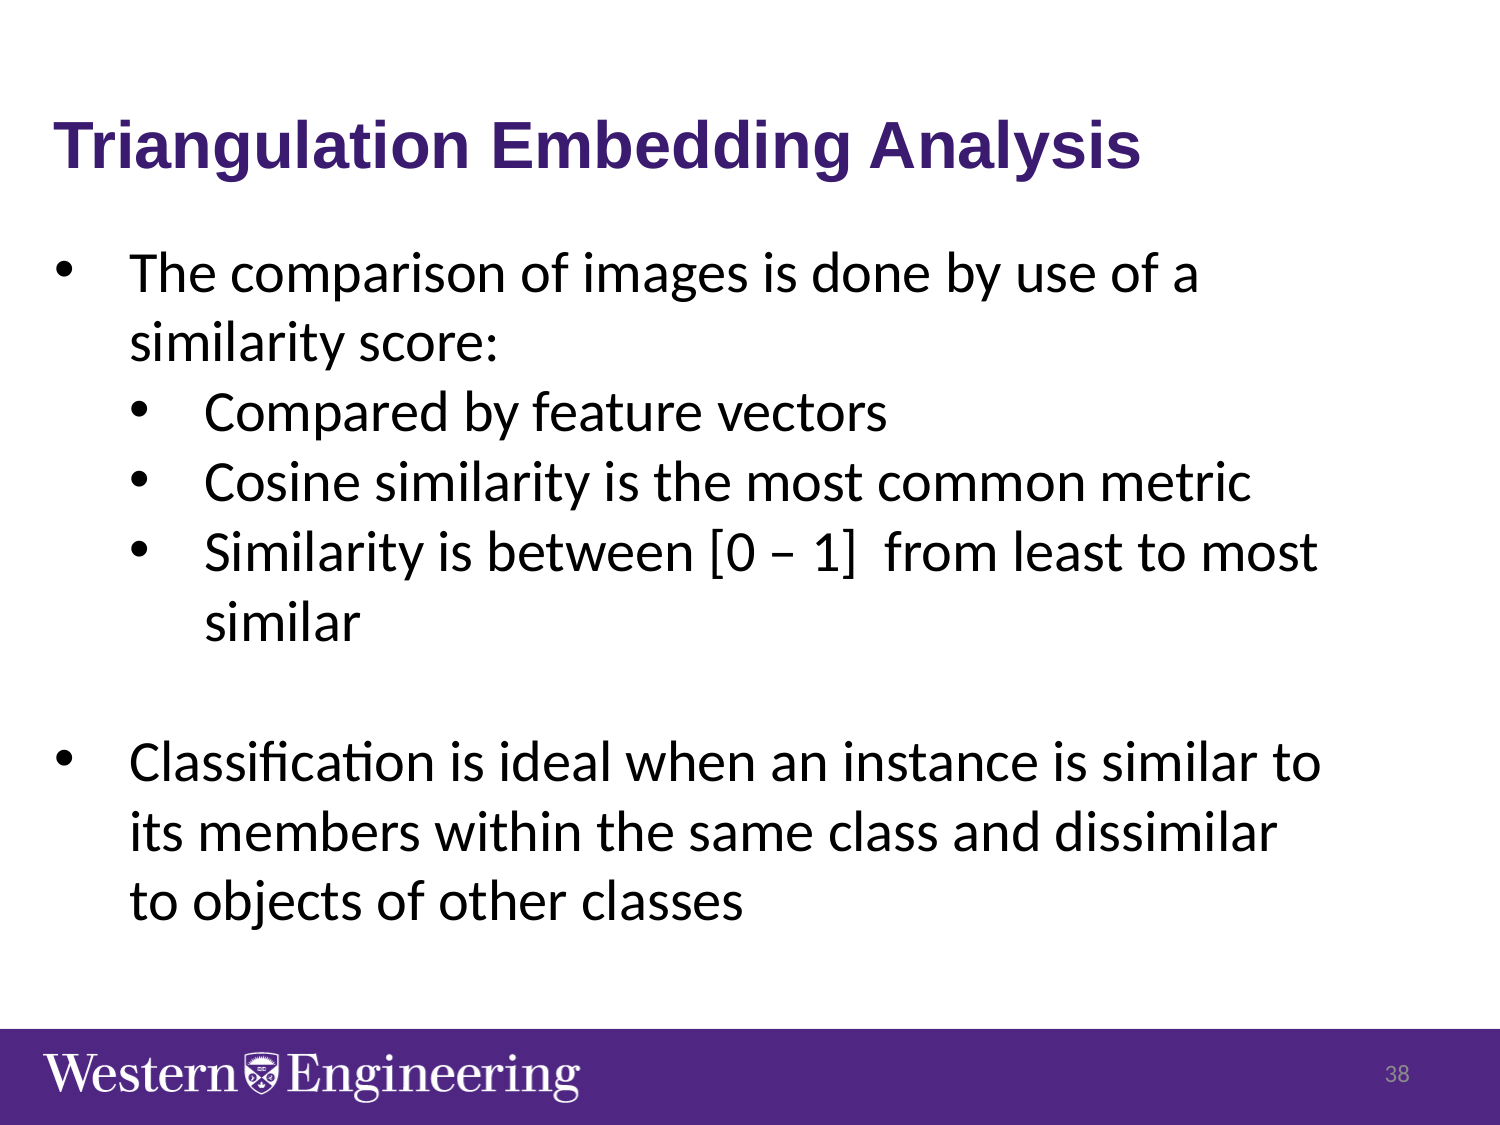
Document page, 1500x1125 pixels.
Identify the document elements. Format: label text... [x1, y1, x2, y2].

text_box The comparison of images is done by use of a similarity score: Compared by feature vectors Cosine similarity is the most common metric Similarity is between [0 – 1] from least to most similar Classification is ideal when an instance is similar to its members within the same class and dissimilar to objects of other classes [39, 226, 1353, 998]
picture [0, 0, 1500, 1125]
text_box Triangulation Embedding Analysis [38, 94, 1353, 504]
slide_number 38 [1074, 1042, 1425, 1103]
